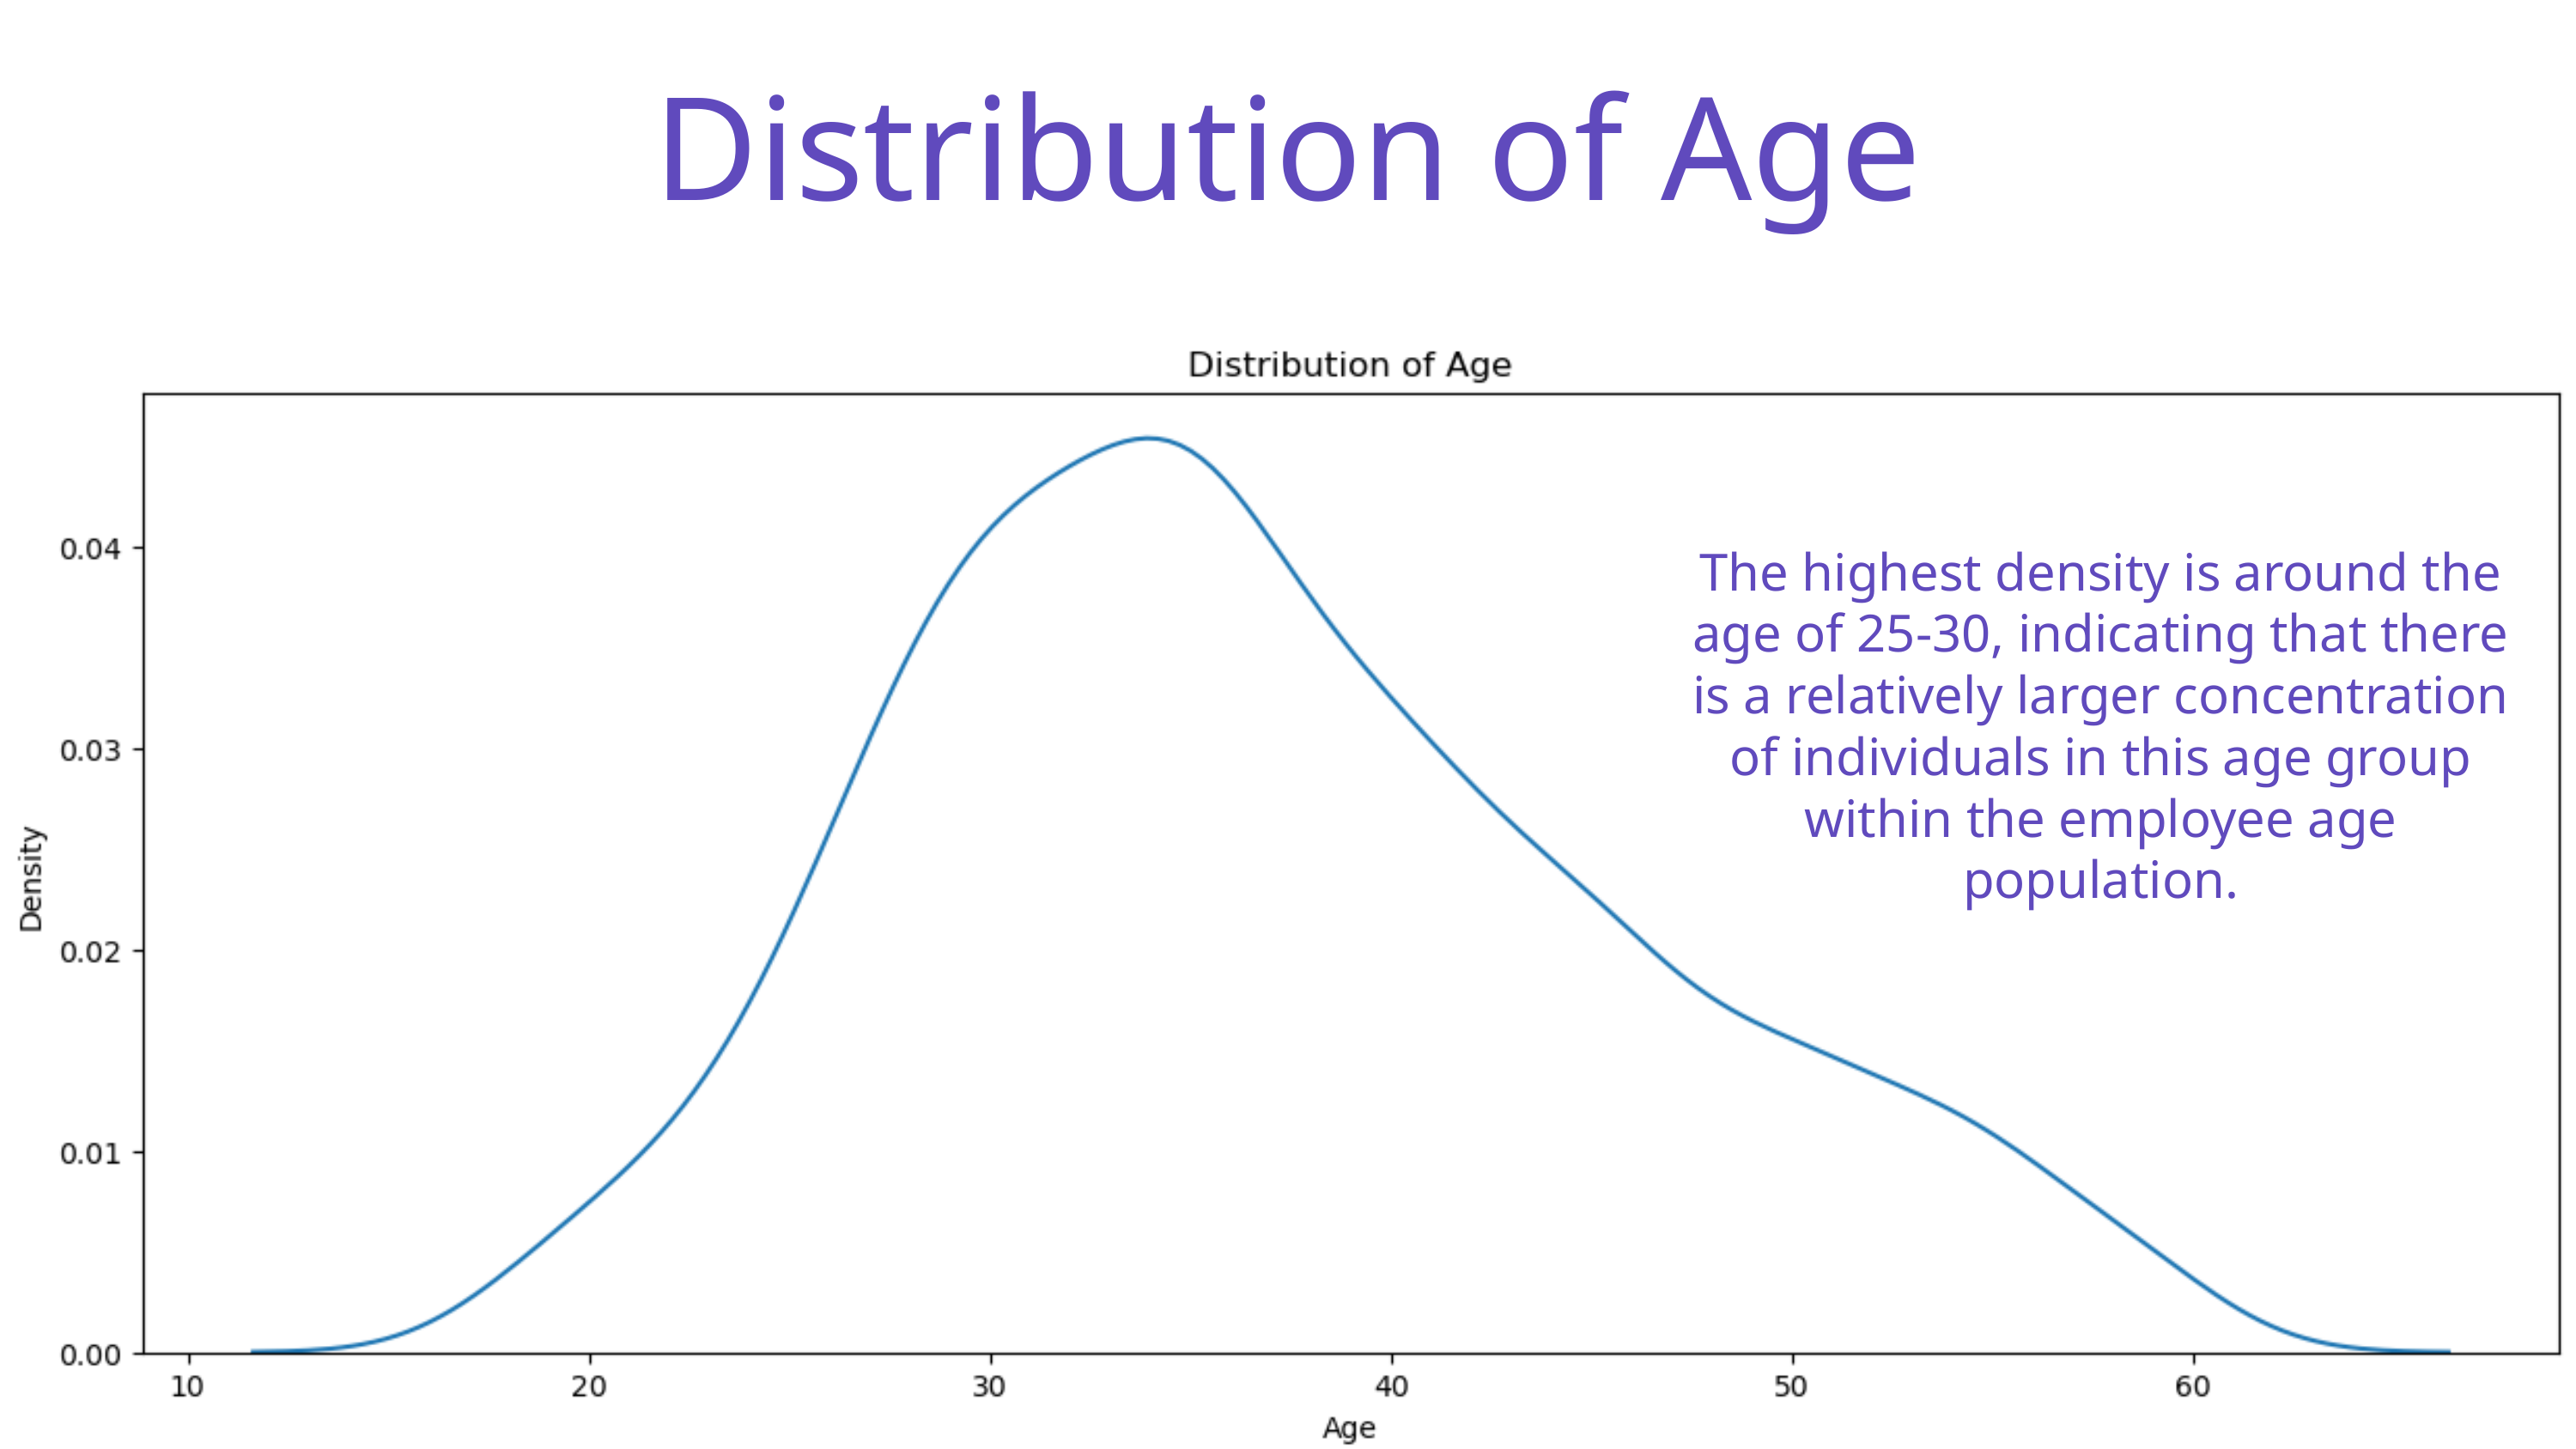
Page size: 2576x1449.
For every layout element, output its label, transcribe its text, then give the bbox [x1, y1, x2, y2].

text_box Distribution of Age [156, 58, 2420, 230]
text_box The highest density is around the age of 25-30, indicating that there is a relatively larger concentration of individuals in this age group within the employee age population. [1691, 539, 2512, 909]
text_box [0, 331, 2576, 1449]
